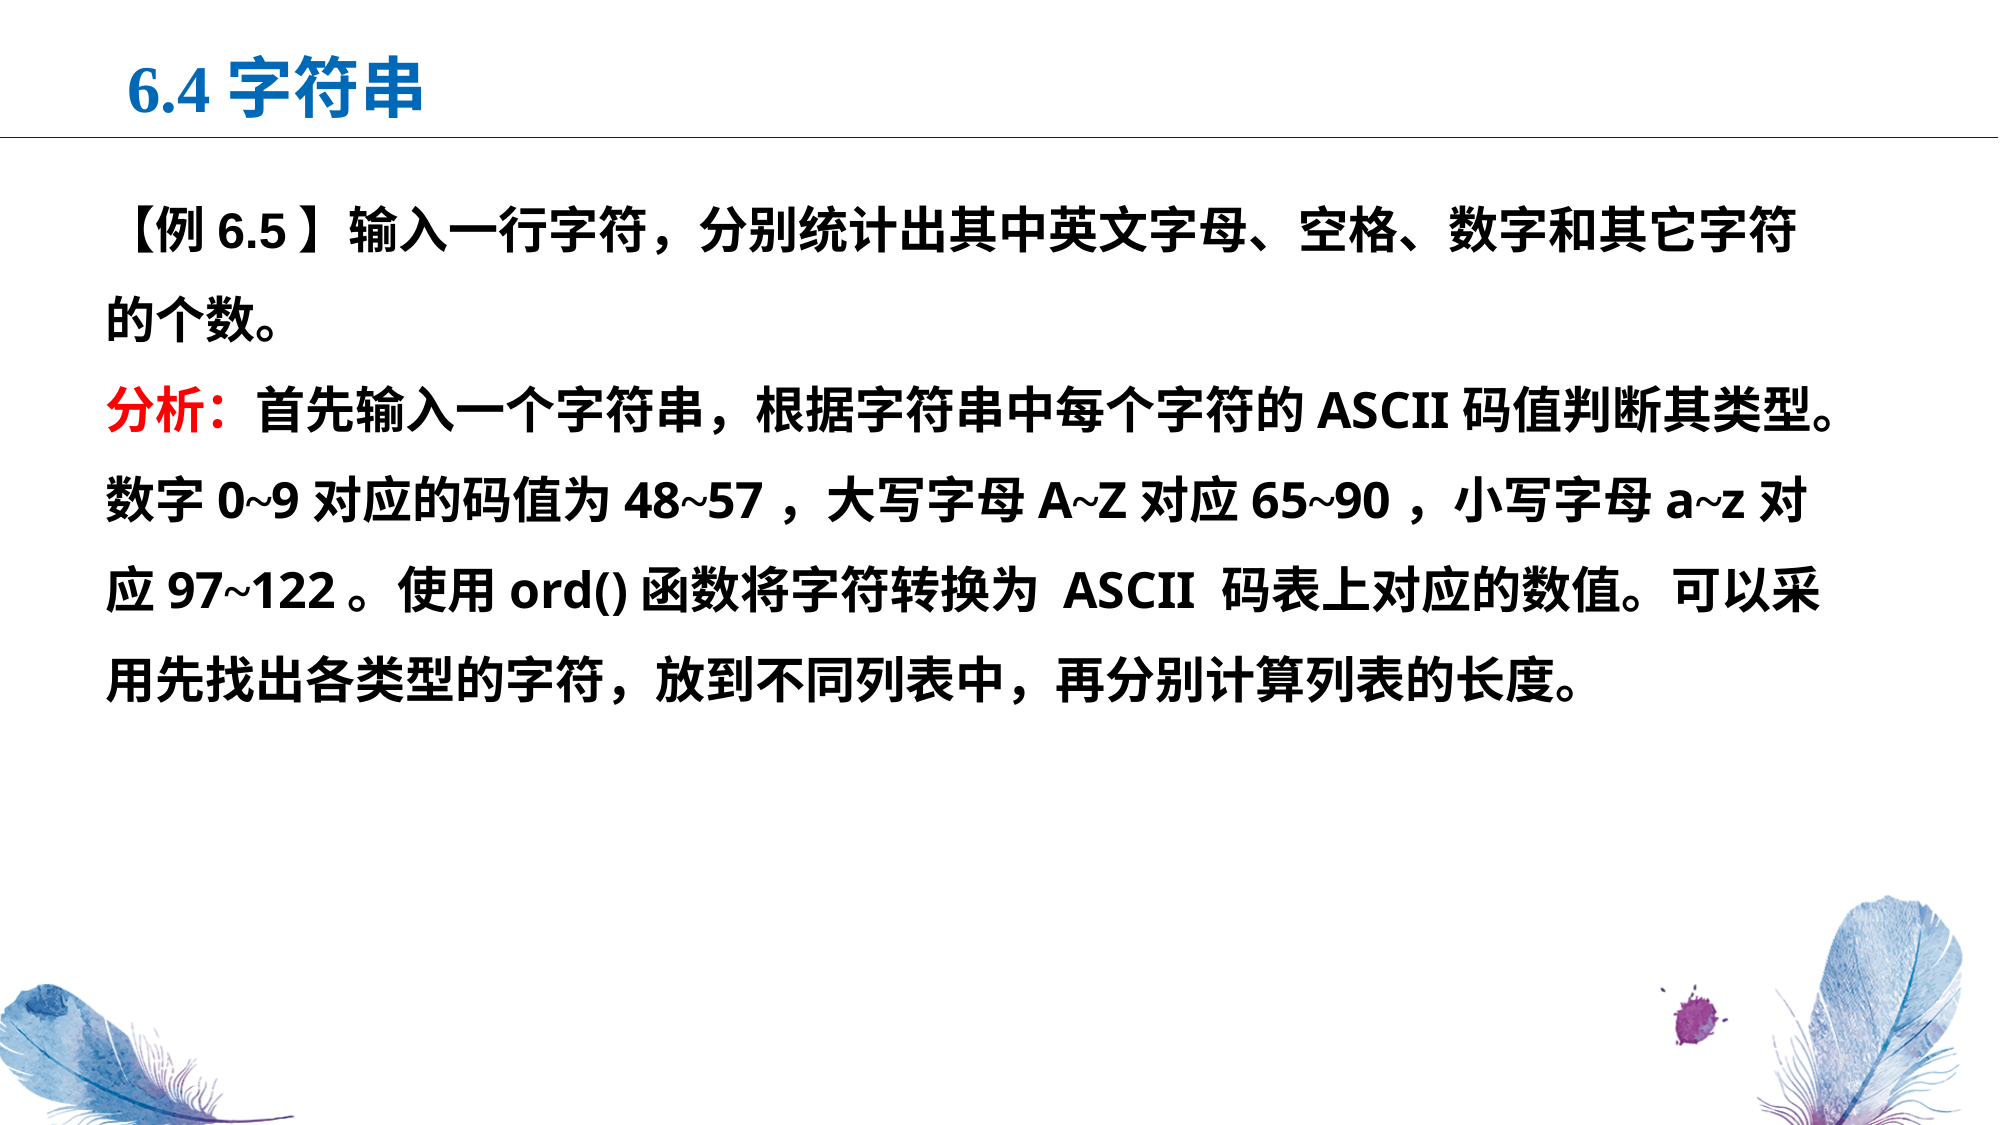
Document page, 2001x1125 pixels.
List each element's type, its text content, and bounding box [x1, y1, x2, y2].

text_box 【例6.5】输入一行字符，分别统计出其中英文字母、空格、数字和其它字符的个数。 分析：首先输入一个字符串，根据字符串中每个字符的ASCII码值判断其类型。数字0~9对应的码值为48~57，大写字母A~Z对应65~90，小写字母a~z对应97~122。使用ord()函数将字符转换为 ASCII 码表上对应的数值。可以采用先找出各类型的字符，放到不同列表中，再分别计算列表的长度。 [90, 160, 1858, 716]
picture [0, 887, 2001, 1125]
text_box 6.4字符串 [112, 37, 501, 134]
